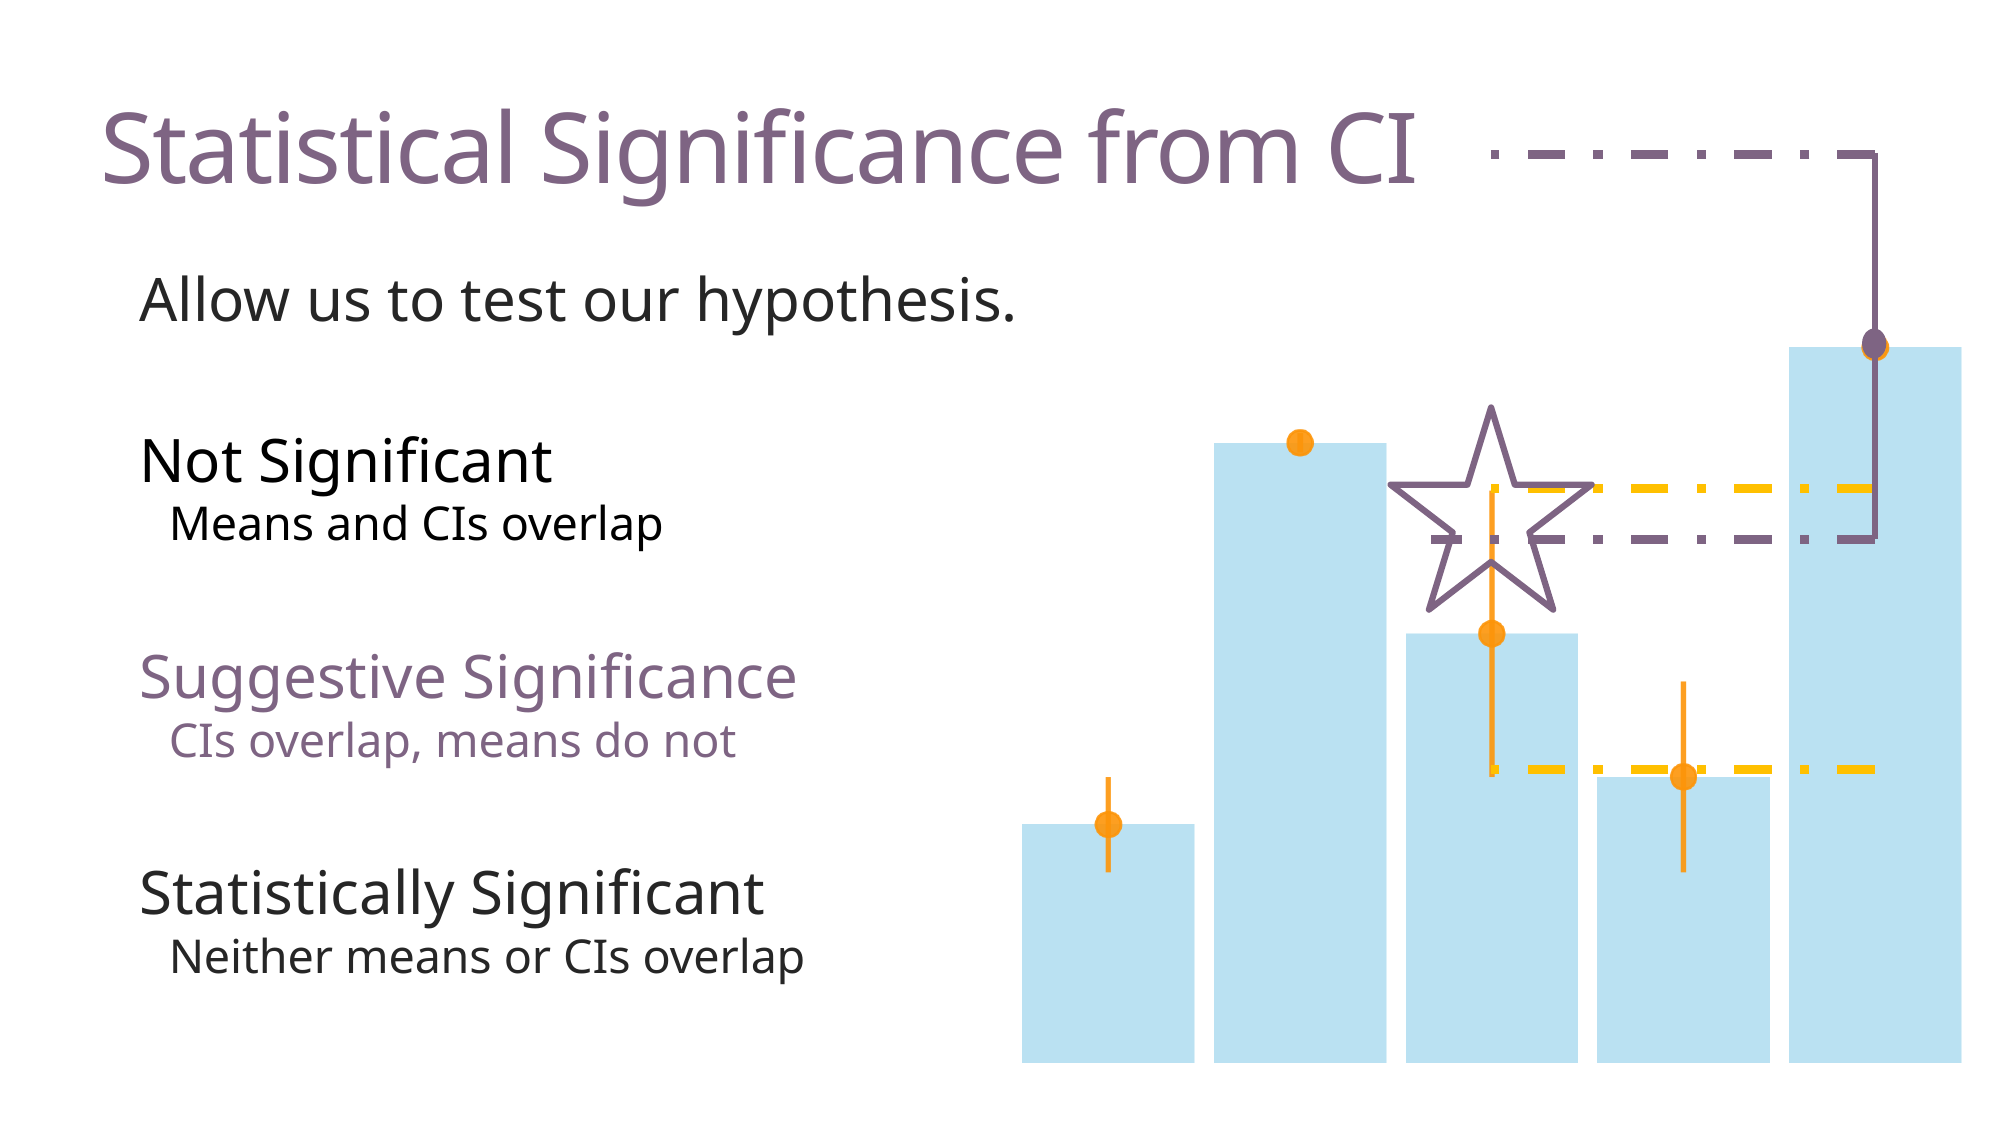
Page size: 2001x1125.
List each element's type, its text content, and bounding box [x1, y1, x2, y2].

picture [992, 111, 1990, 1108]
title Statistical Significance from CI [85, 63, 1853, 245]
list Allow us to test our hypothesis. Not Significant Means and CIs overlap Suggestive Significance CIs overlap, means do not Statistically Significant Neither means or CIs overlap [111, 265, 987, 1058]
